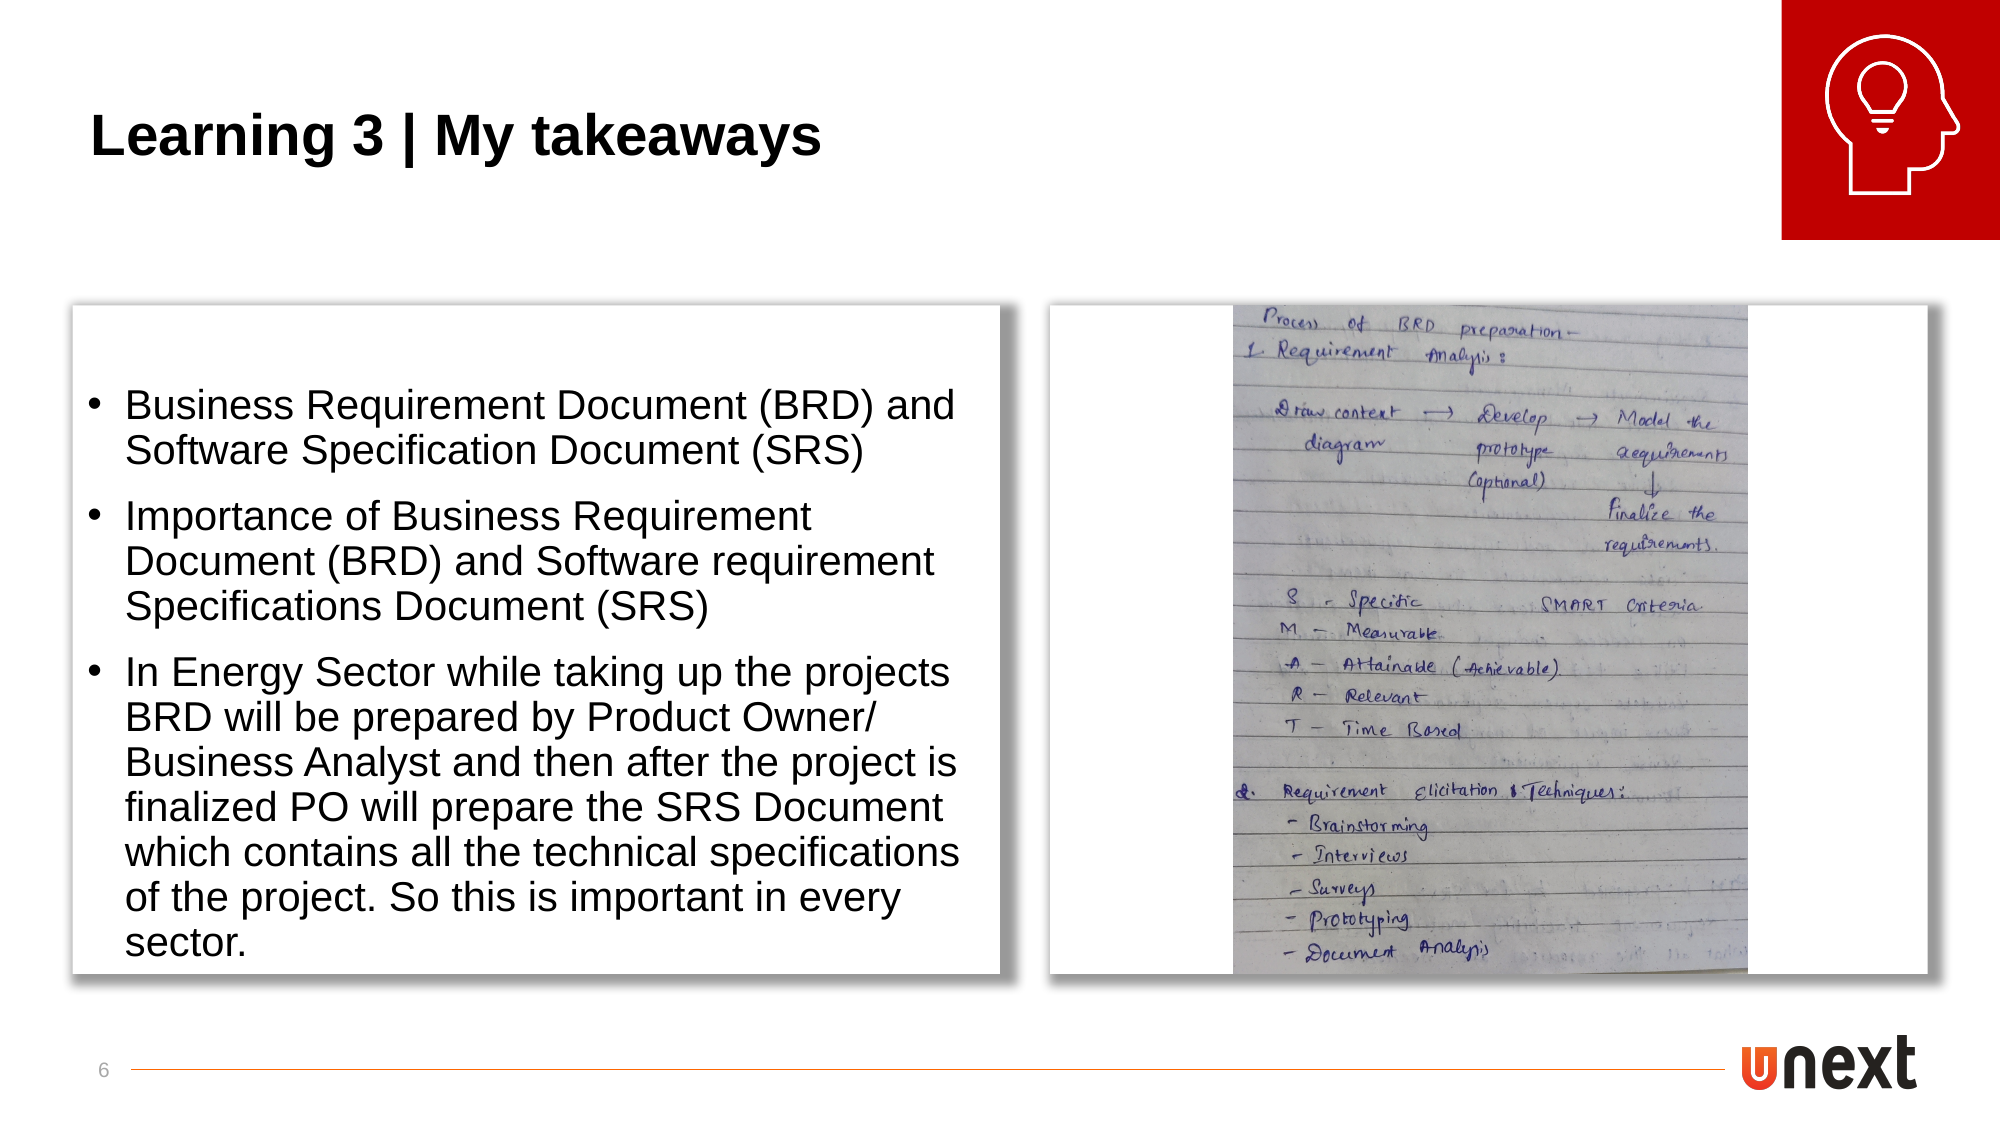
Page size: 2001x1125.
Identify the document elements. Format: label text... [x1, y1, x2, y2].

slide_number 6 [48, 1047, 110, 1091]
text_box [1781, 0, 2000, 241]
picture [1797, 23, 1988, 214]
title Learning 3 | My takeaways [76, 78, 1797, 196]
text_box Business Requirement Document (BRD) and Software Specification Document (SRS) Importance of Business Requirement Document (BRD) and Software requirement Specifications Document (SRS) In Energy Sector while taking up the projects BRD will be prepared by Product Owner/ Business Analyst and then after the project is finalized PO will prepare the SRS Document which contains all the technical specifications of the project. So this is important in every sector. [72, 305, 1000, 974]
text_box [1748, 305, 1928, 974]
text_box [1050, 305, 1233, 974]
picture [1233, 305, 1748, 974]
picture [1742, 1035, 1917, 1090]
